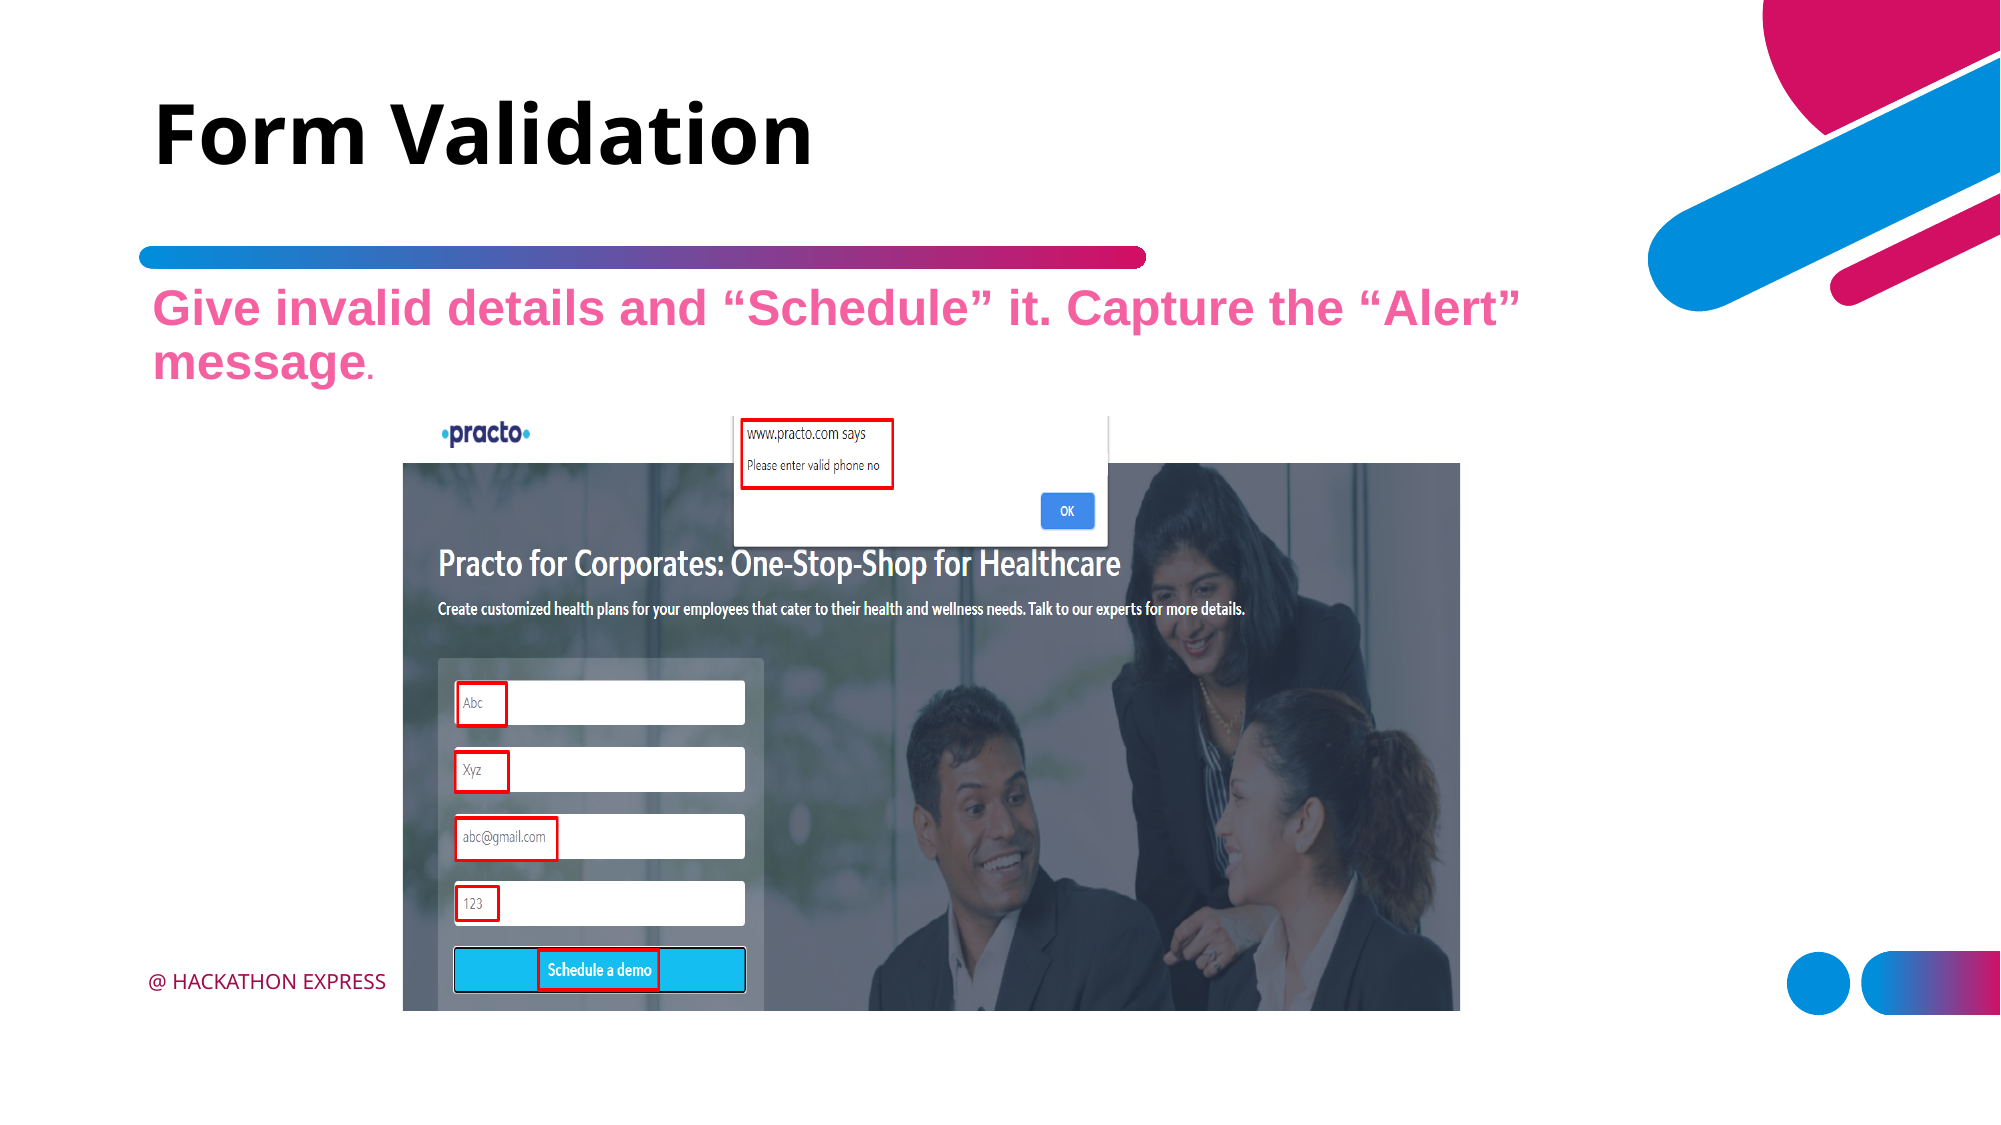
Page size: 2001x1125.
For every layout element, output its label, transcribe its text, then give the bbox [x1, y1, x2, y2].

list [402, 416, 1461, 1011]
title Form Validation [137, 59, 1623, 215]
slide_number [1772, 954, 1863, 1015]
footer @ HACKATHON EXPRESS [133, 951, 402, 1011]
list Give invalid details and “Schedule” it. Capture the “Alert” message. [137, 272, 1745, 398]
